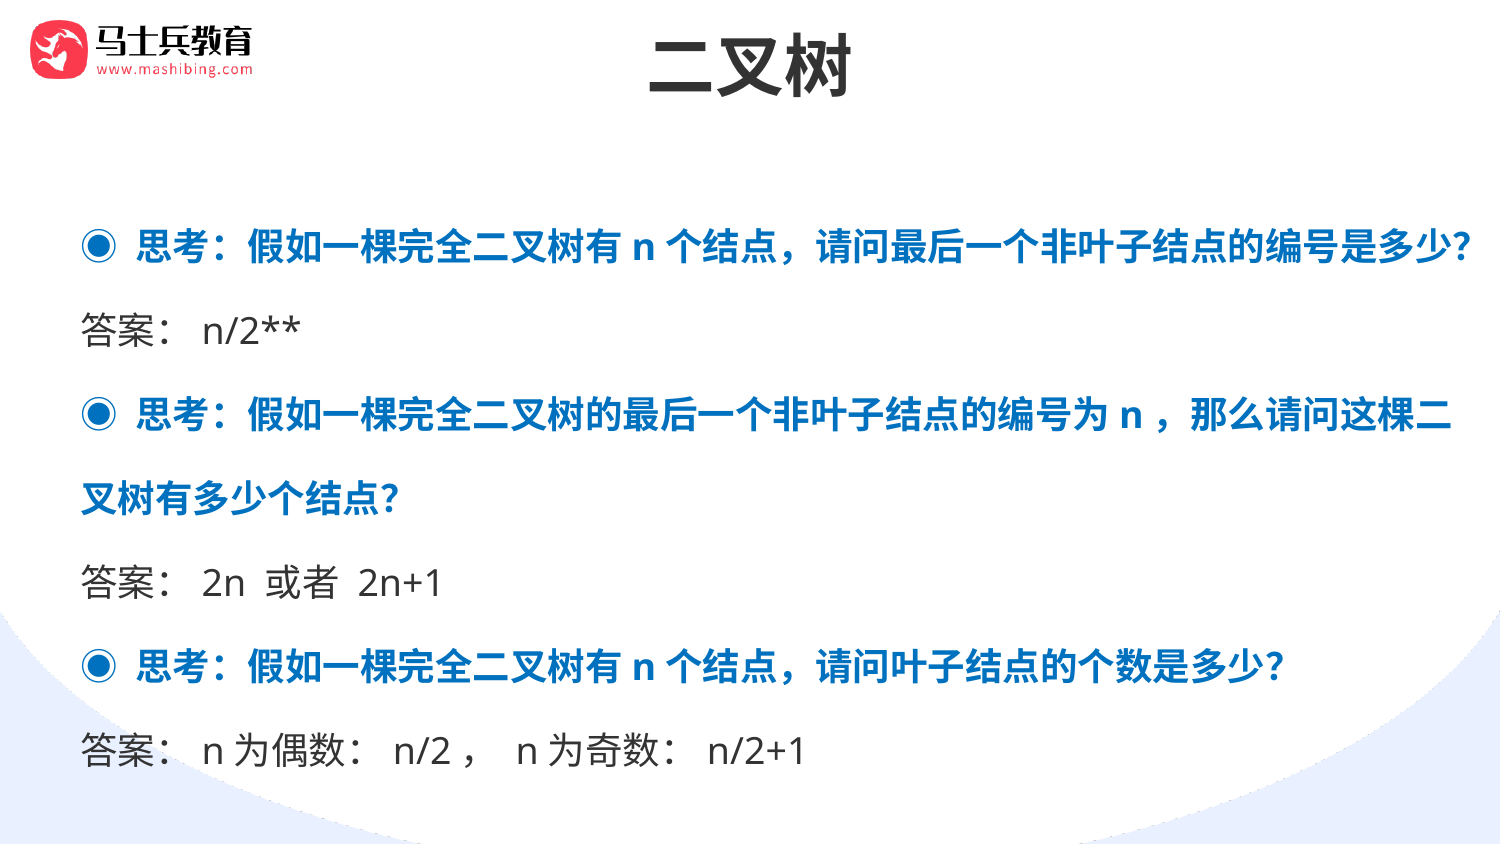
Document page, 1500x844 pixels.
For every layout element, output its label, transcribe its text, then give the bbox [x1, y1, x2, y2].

picture [30, 20, 252, 79]
text_box ◉ 思考：假如一棵完全二叉树有n个结点，请问最后一个非叶子结点的编号是多少？ 答案：n/2** ◉ 思考：假如一棵完全二叉树的最后一个非叶子结点的编号为n，那么请问这棵二叉树有多少个结点？ 答案：2n 或者 2n+1 ◉ 思考：假如一棵完全二叉树有n个结点，请问叶子结点的个数是多少？ 答案：n为偶数：n/2， n为奇数：n/2+1 [65, 128, 1500, 610]
text_box 二叉树 [403, 0, 1097, 128]
picture [0, 610, 1500, 844]
